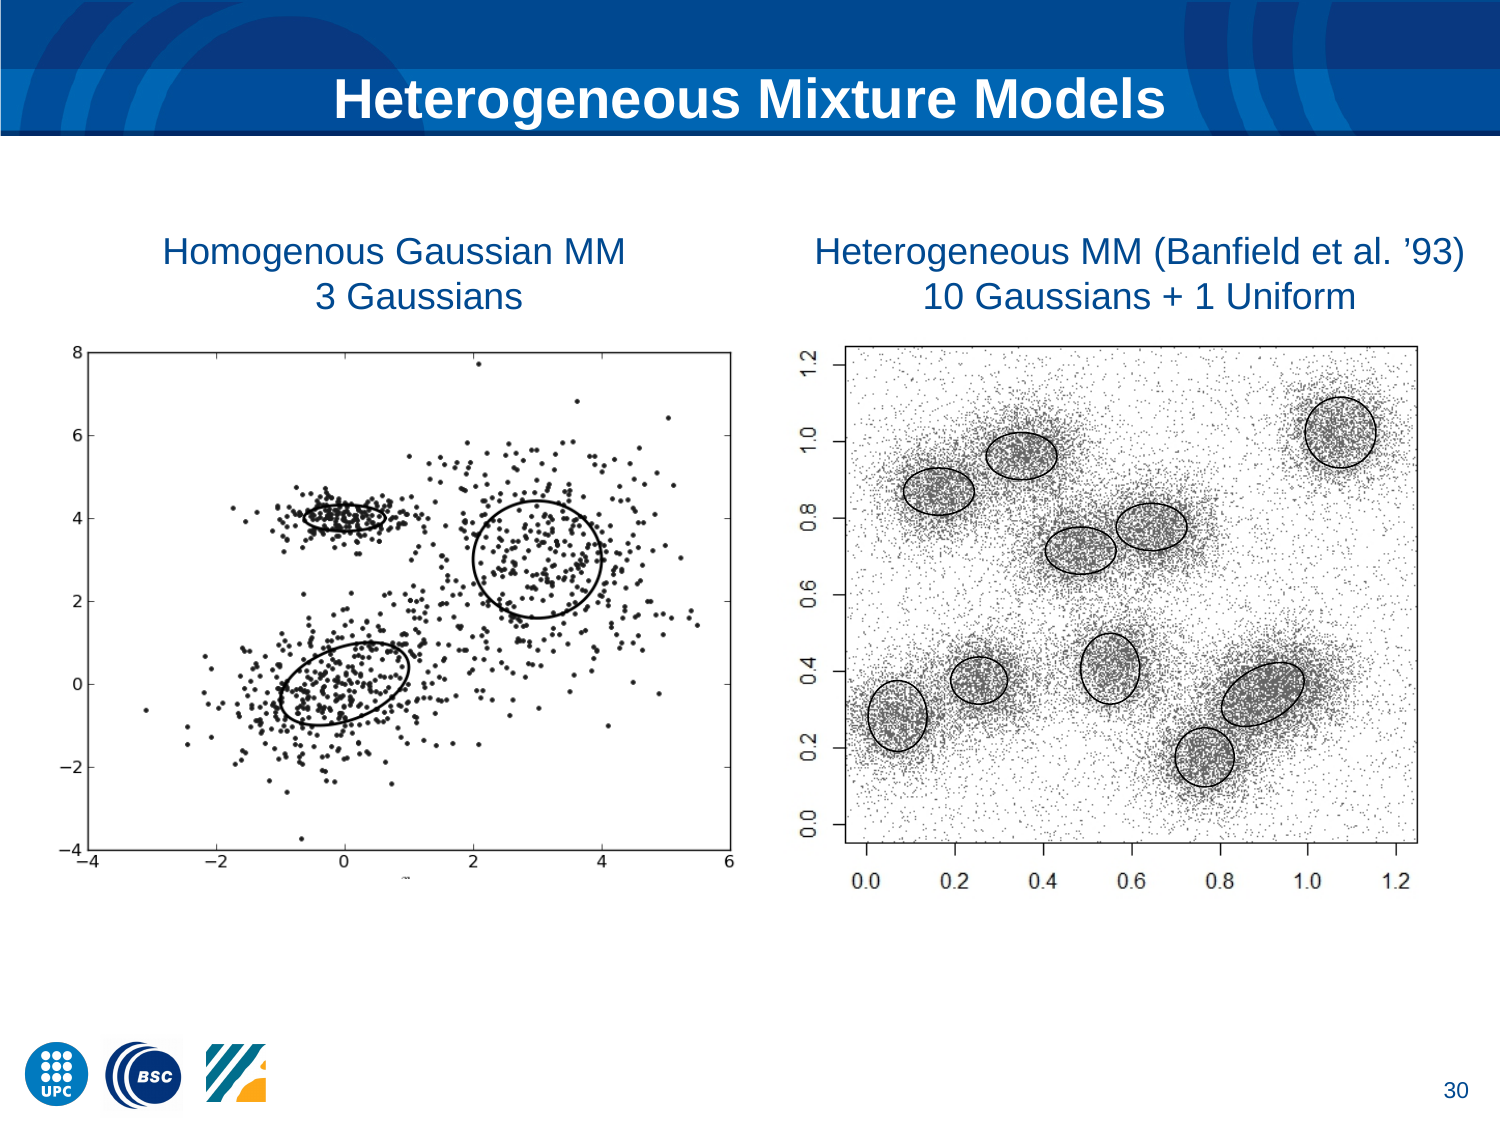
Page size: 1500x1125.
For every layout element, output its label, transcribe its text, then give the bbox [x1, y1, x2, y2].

picture [206, 1044, 231, 1075]
title Heterogeneous Mixture Models [17, 7, 1483, 138]
picture [0, 0, 1500, 136]
text_box Homogenous Gaussian MM 3 Gaussians [147, 219, 691, 323]
picture [206, 1044, 251, 1100]
picture [100, 1034, 183, 1118]
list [54, 324, 768, 879]
slide_number 30 [1411, 1042, 1484, 1111]
picture [222, 1044, 266, 1102]
picture [777, 309, 1471, 916]
text_box Heterogeneous MM (Banfield et al. ’93) 10 Gaussians + 1 Uniform [785, 220, 1495, 325]
picture [17, 1034, 96, 1114]
